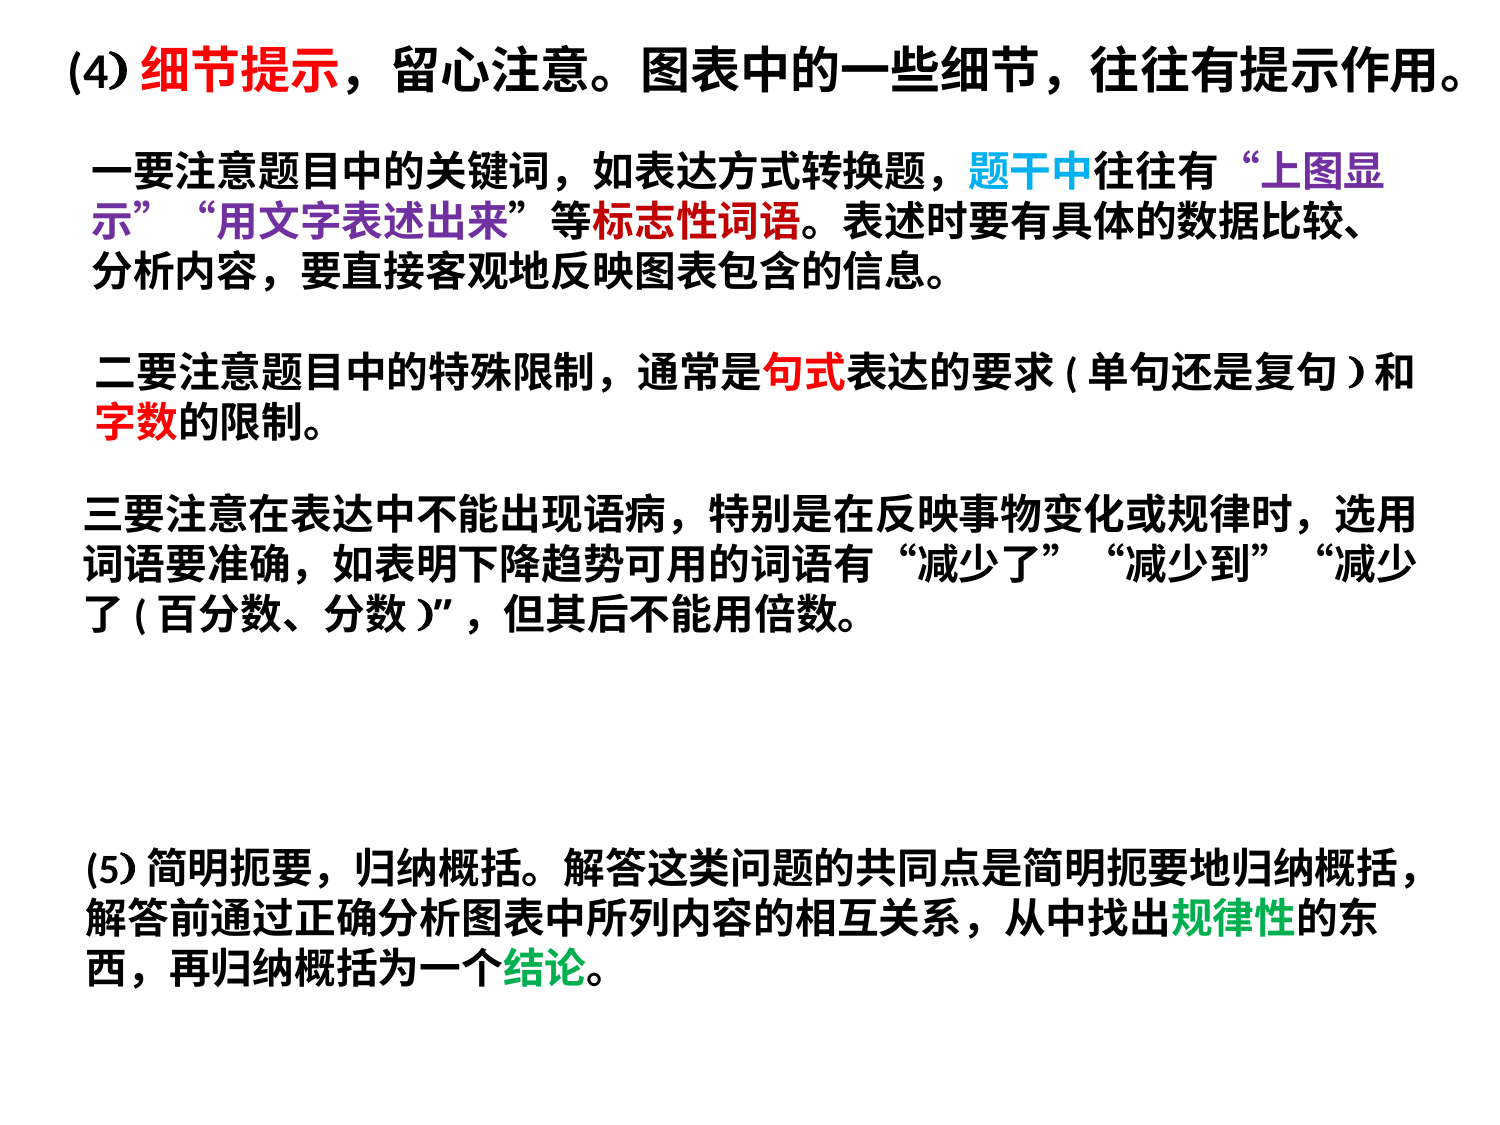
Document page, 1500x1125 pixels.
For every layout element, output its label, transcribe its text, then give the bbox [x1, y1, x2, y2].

text_box 三要注意在表达中不能出现语病，特别是在反映事物变化或规律时，选用词语要准确，如表明下降趋势可用的词语有“减少了”“减少到”“减少了(百分数、分数)”，但其后不能用倍数。 [67, 480, 1438, 646]
text_box 一要注意题目中的关键词，如表达方式转换题，题干中往往有“上图显示”“用文字表述出来”等标志性词语。表述时要有具体的数据比较、分析内容，要直接客观地反映图表包含的信息。 [76, 137, 1412, 303]
text_box (5)简明扼要，归纳概括。解答这类问题的共同点是简明扼要地归纳概括，解答前通过正确分析图表中所列内容的相互关系，从中找出规律性的东西，再归纳概括为一个结论。 [70, 834, 1418, 999]
text_box (4)细节提示，留心注意。图表中的一些细节，往往有提示作用。 [53, 30, 1459, 106]
text_box 二要注意题目中的特殊限制，通常是句式表达的要求(单句还是复句)和字数的限制。 [79, 338, 1432, 453]
